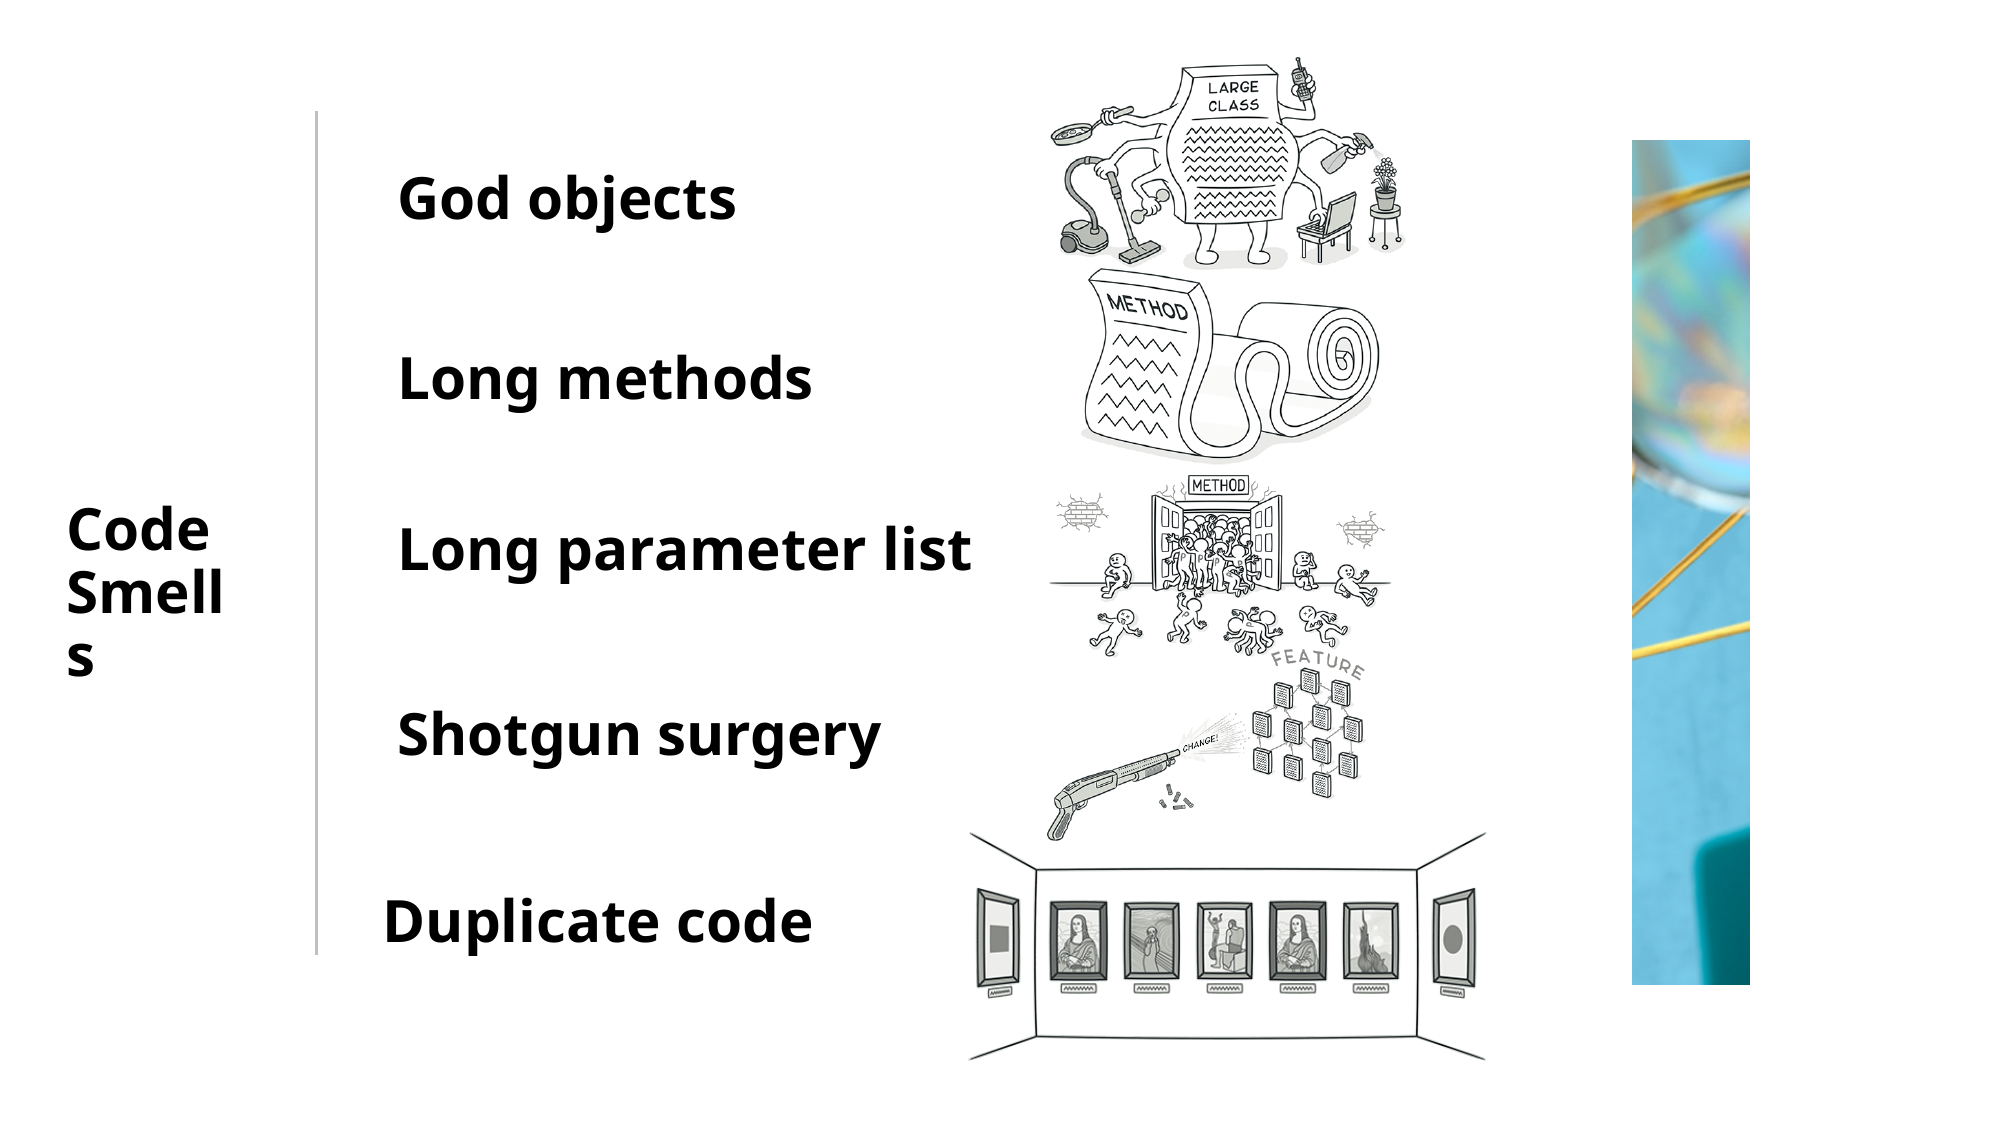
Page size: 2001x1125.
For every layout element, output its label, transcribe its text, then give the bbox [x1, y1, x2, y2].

picture [1632, 140, 1750, 985]
text_box Long methods [383, 341, 1054, 463]
text_box Duplicate code [368, 885, 966, 1007]
text_box Shotgun surgery [383, 697, 1041, 818]
text_box Long parameter list [383, 512, 1047, 634]
text_box Code Smells [51, 492, 266, 573]
text_box God objects [383, 162, 1054, 284]
picture [966, 55, 1488, 1112]
